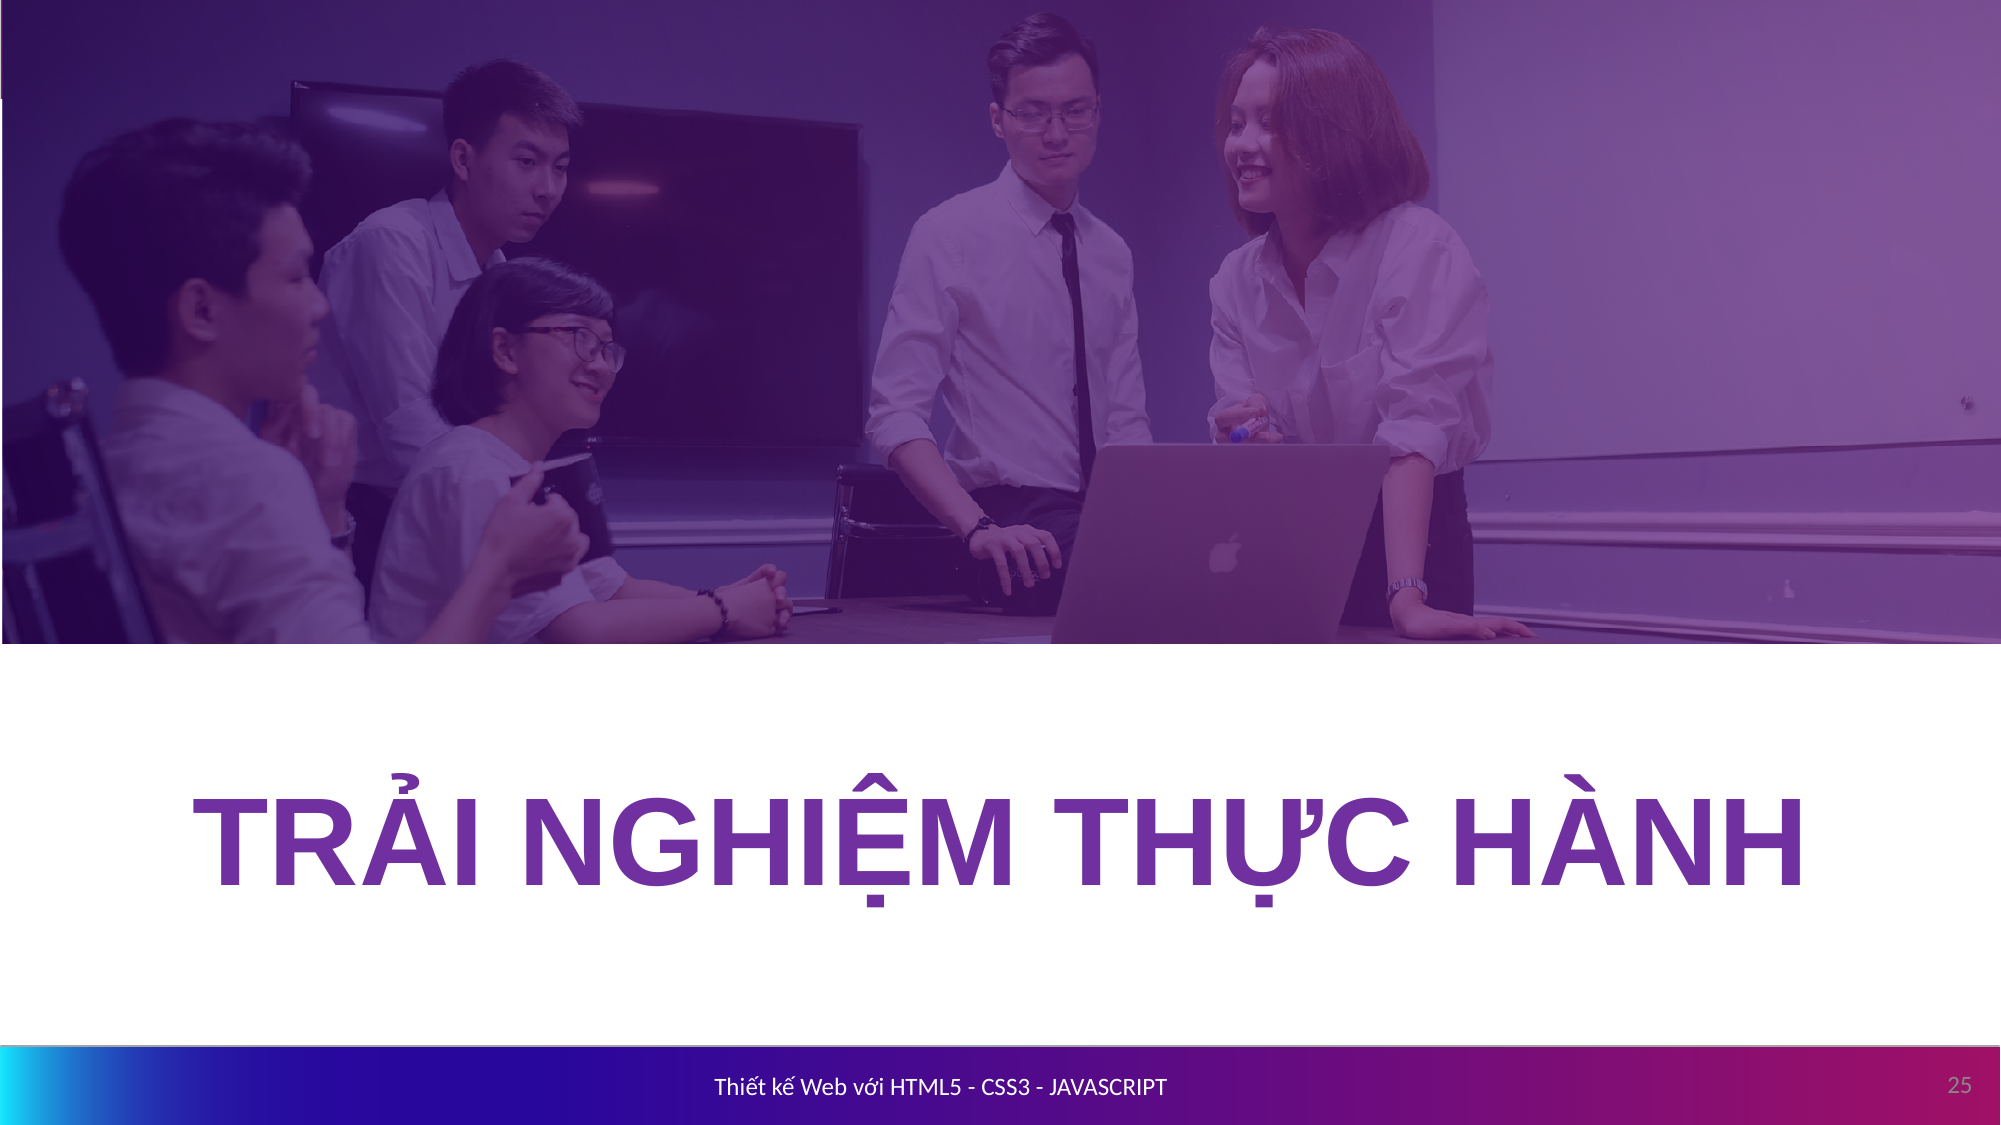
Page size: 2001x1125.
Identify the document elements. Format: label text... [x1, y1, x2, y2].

text_box TRẢI NGHIỆM THỰC HÀNH [67, 678, 1936, 918]
picture [0, 0, 2001, 644]
picture [0, 1045, 2000, 1125]
